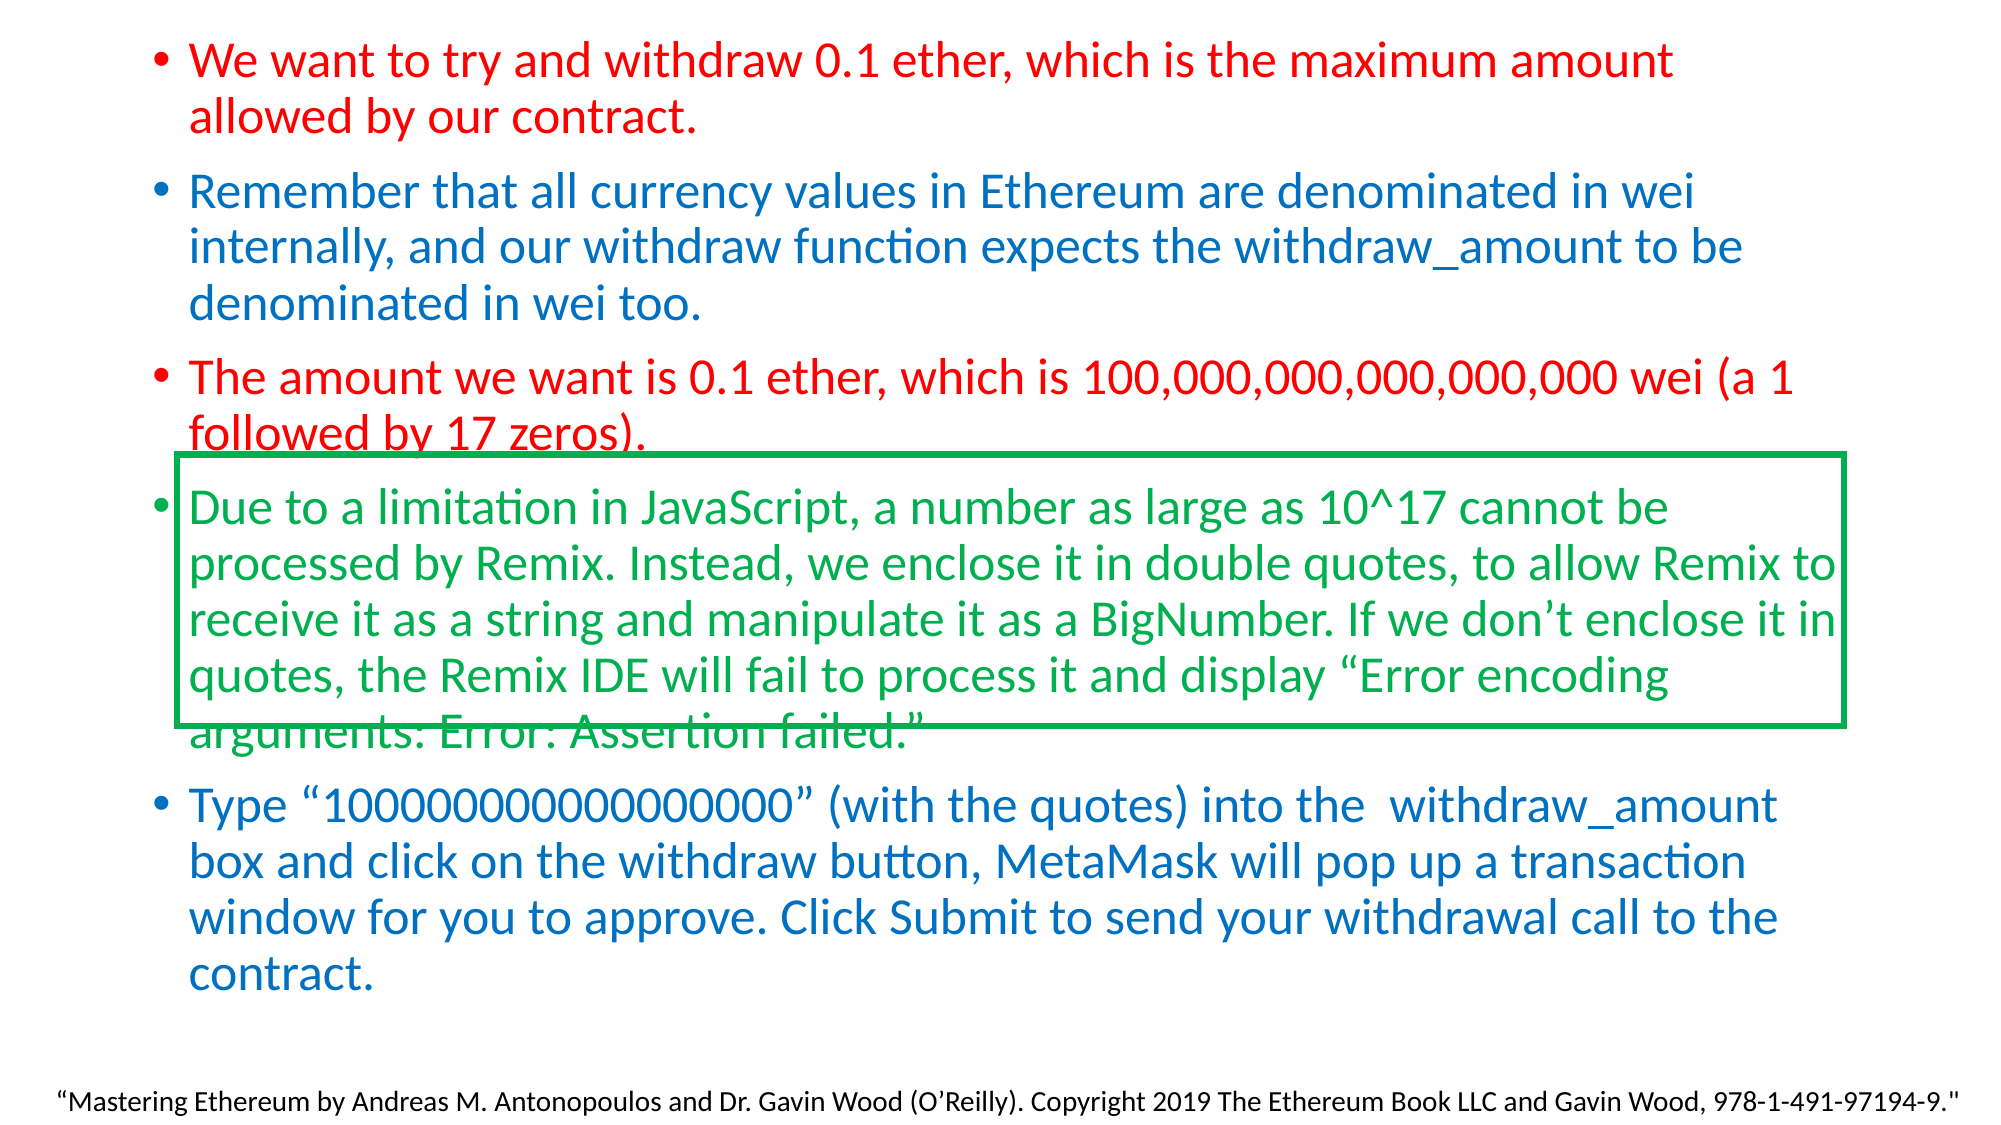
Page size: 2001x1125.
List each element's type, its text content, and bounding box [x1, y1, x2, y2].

text_box [176, 454, 1845, 727]
text_box “Mastering Ethereum by Andreas M. Antonopoulos and Dr. Gavin Wood (O’Reilly). Copyright 2019 The Ethereum Book LLC and Gavin Wood, 978-1-491-97194-9." [40, 1074, 1985, 1125]
list We want to try and withdraw 0.1 ether, which is the maximum amount allowed by our contract. Remember that all currency values in Ethereum are denominated in wei internally, and our withdraw function expects the withdraw_amount to be denominated in wei too. The amount we want is 0.1 ether, which is 100,000,000,000,000,000 wei (a 1 followed by 17 zeros). Due to a limitation in JavaScript, a number as large as 10^17 cannot be processed by Remix. Instead, we enclose it in double quotes, to allow Remix to receive it as a string and manipulate it as a BigNumber. If we don’t enclose it in quotes, the Remix IDE will fail to process it and display “Error encoding arguments: Error: Assertion failed.” Type “100000000000000000” (with the quotes) into the withdraw_amount box and click on the withdraw button, MetaMask will pop up a transaction window for you to approve. Click Submit to send your withdrawal call to the contract. [137, 25, 1863, 1014]
